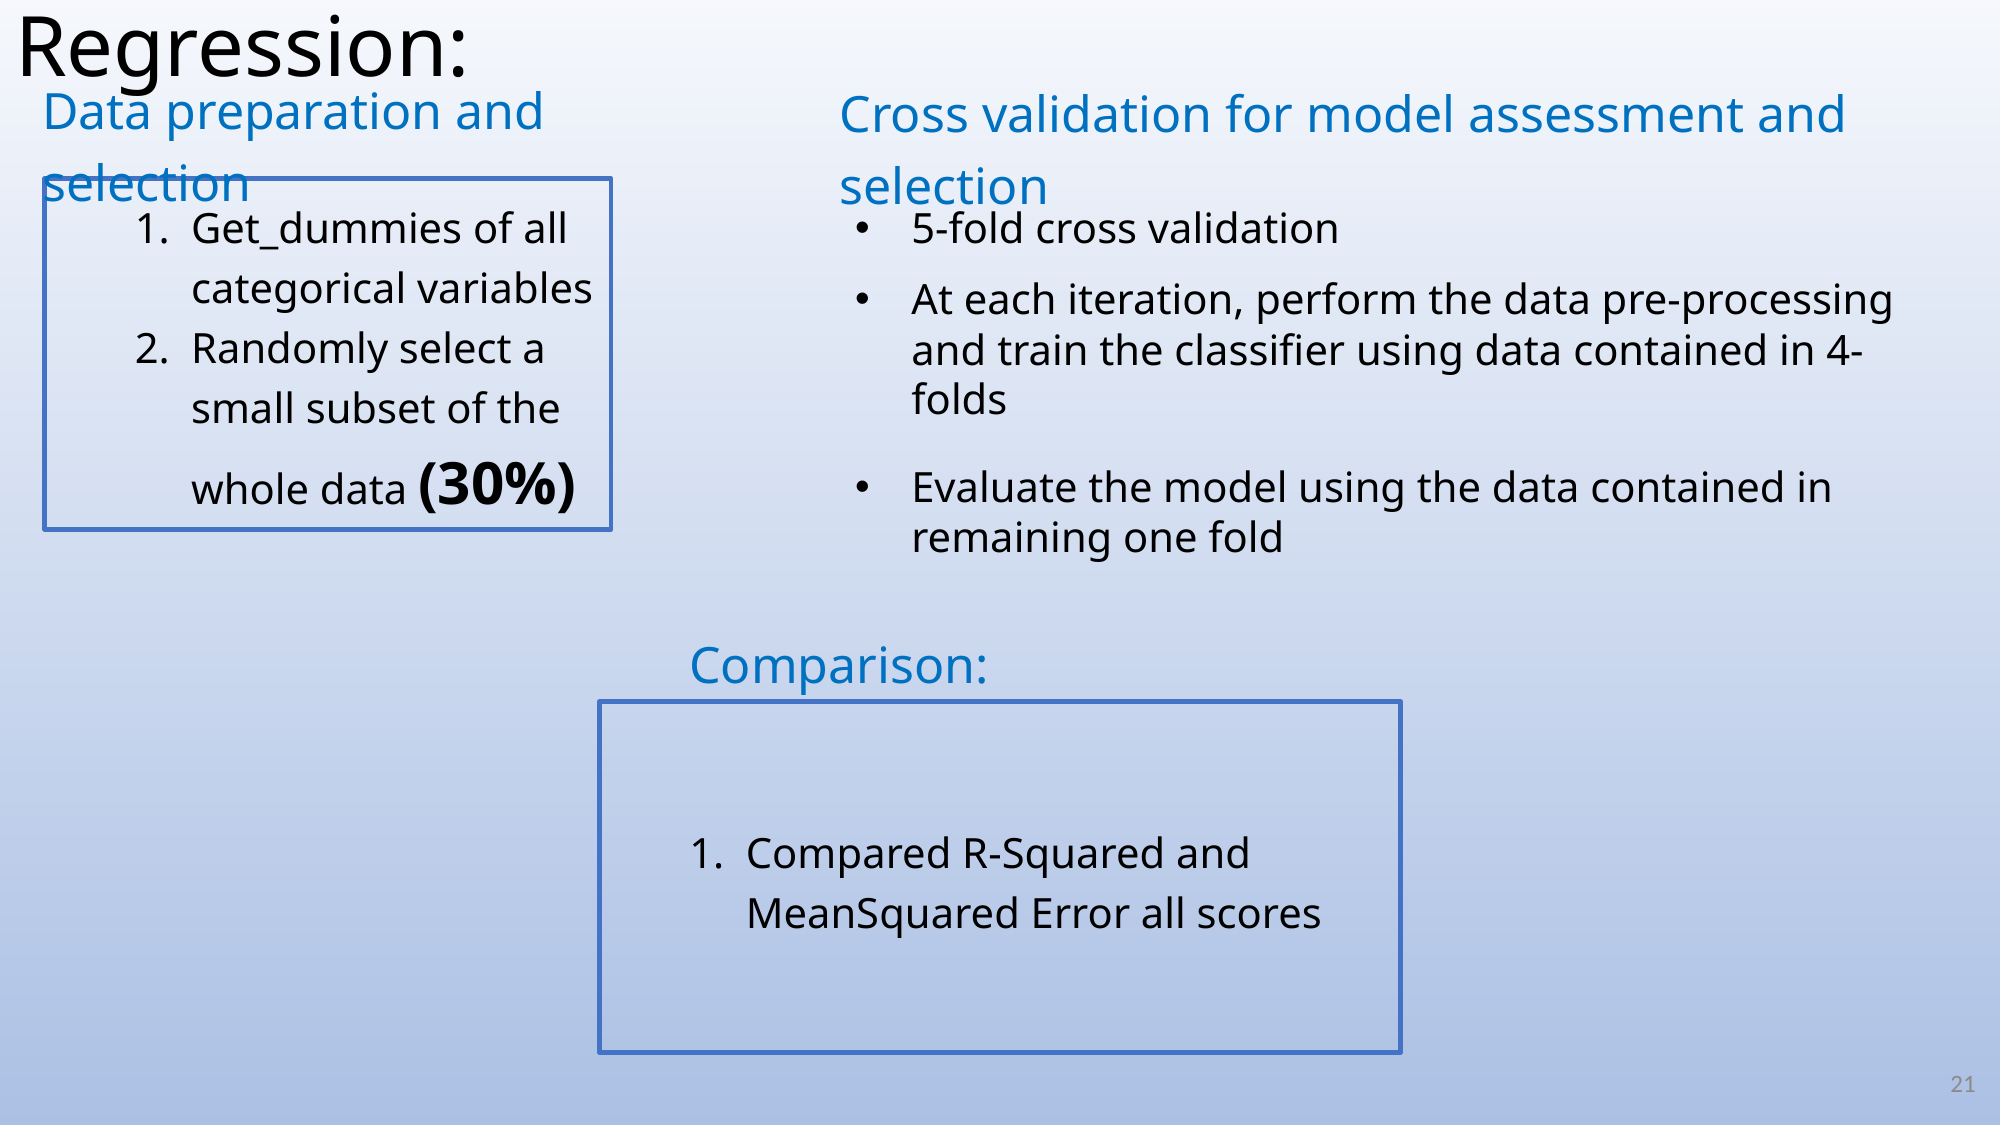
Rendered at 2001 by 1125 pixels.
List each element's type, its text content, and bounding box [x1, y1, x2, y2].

text_box 5-fold cross validation [840, 178, 1541, 276]
title Regression: [0, 0, 2000, 99]
text_box Compared R-Squared and MeanSquared Error all scores [599, 701, 1401, 1053]
text_box At each iteration, perform the data pre-processing and train the classifier using data contained in 4-folds [840, 285, 1975, 412]
text_box Evaluate the model using the data contained in remaining one fold [840, 458, 1969, 563]
text_box Comparison: [599, 630, 1380, 685]
slide_number 20 [1540, 1052, 1991, 1113]
text_box Cross validation for model assessment and selection [749, 115, 1949, 169]
text_box Data preparation and selection [0, 112, 732, 167]
text_box Get_dummies of all categorical variables Randomly select a small subset of the whole data (30%) [44, 178, 612, 530]
